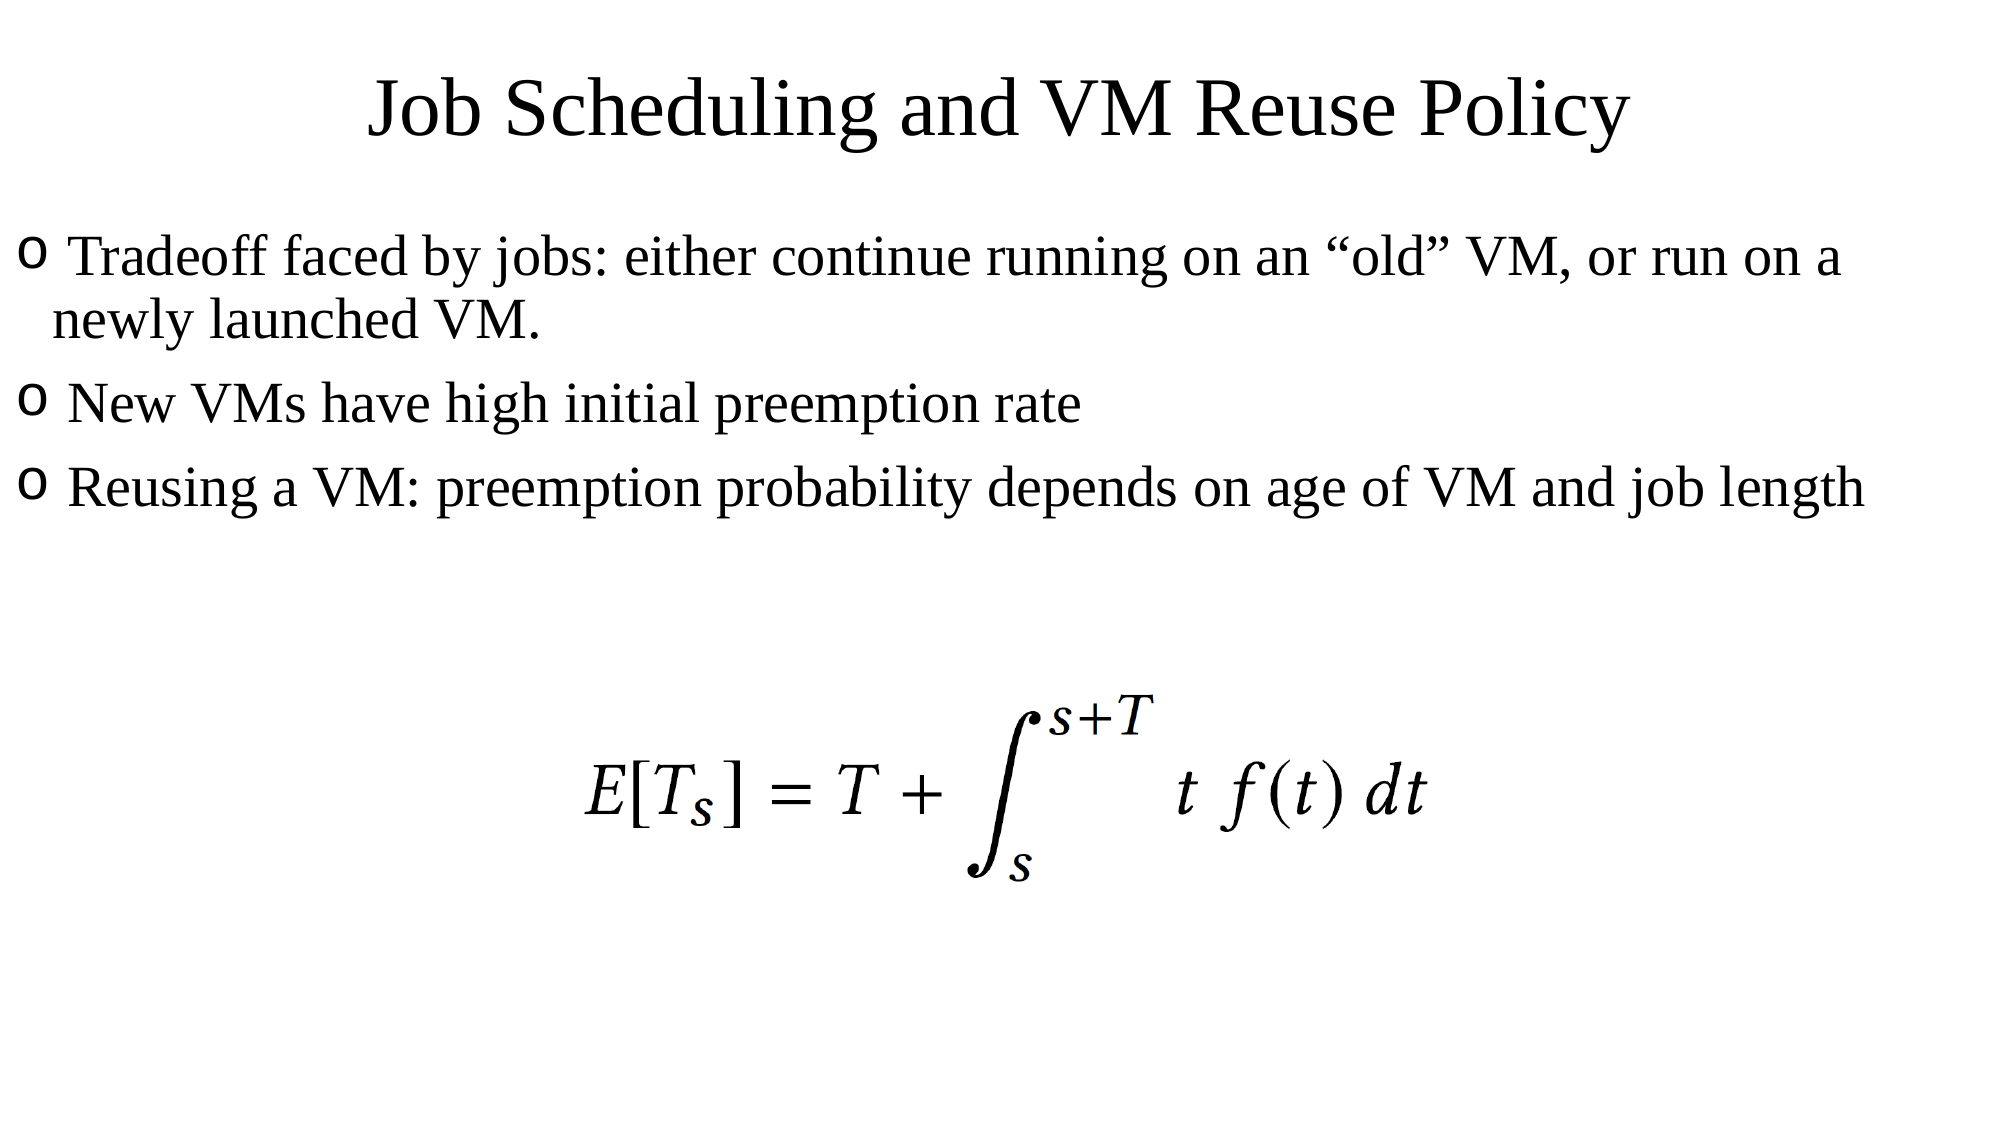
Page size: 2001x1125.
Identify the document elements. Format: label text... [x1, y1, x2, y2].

title Job Scheduling and VM Reuse Policy [0, 0, 2000, 217]
picture [561, 672, 1439, 908]
list Tradeoff faced by jobs: either continue running on an “old” VM, or run on a newly launched VM. New VMs have high initial preemption rate Reusing a VM: preemption probability depends on age of VM and job length [0, 217, 2000, 1039]
